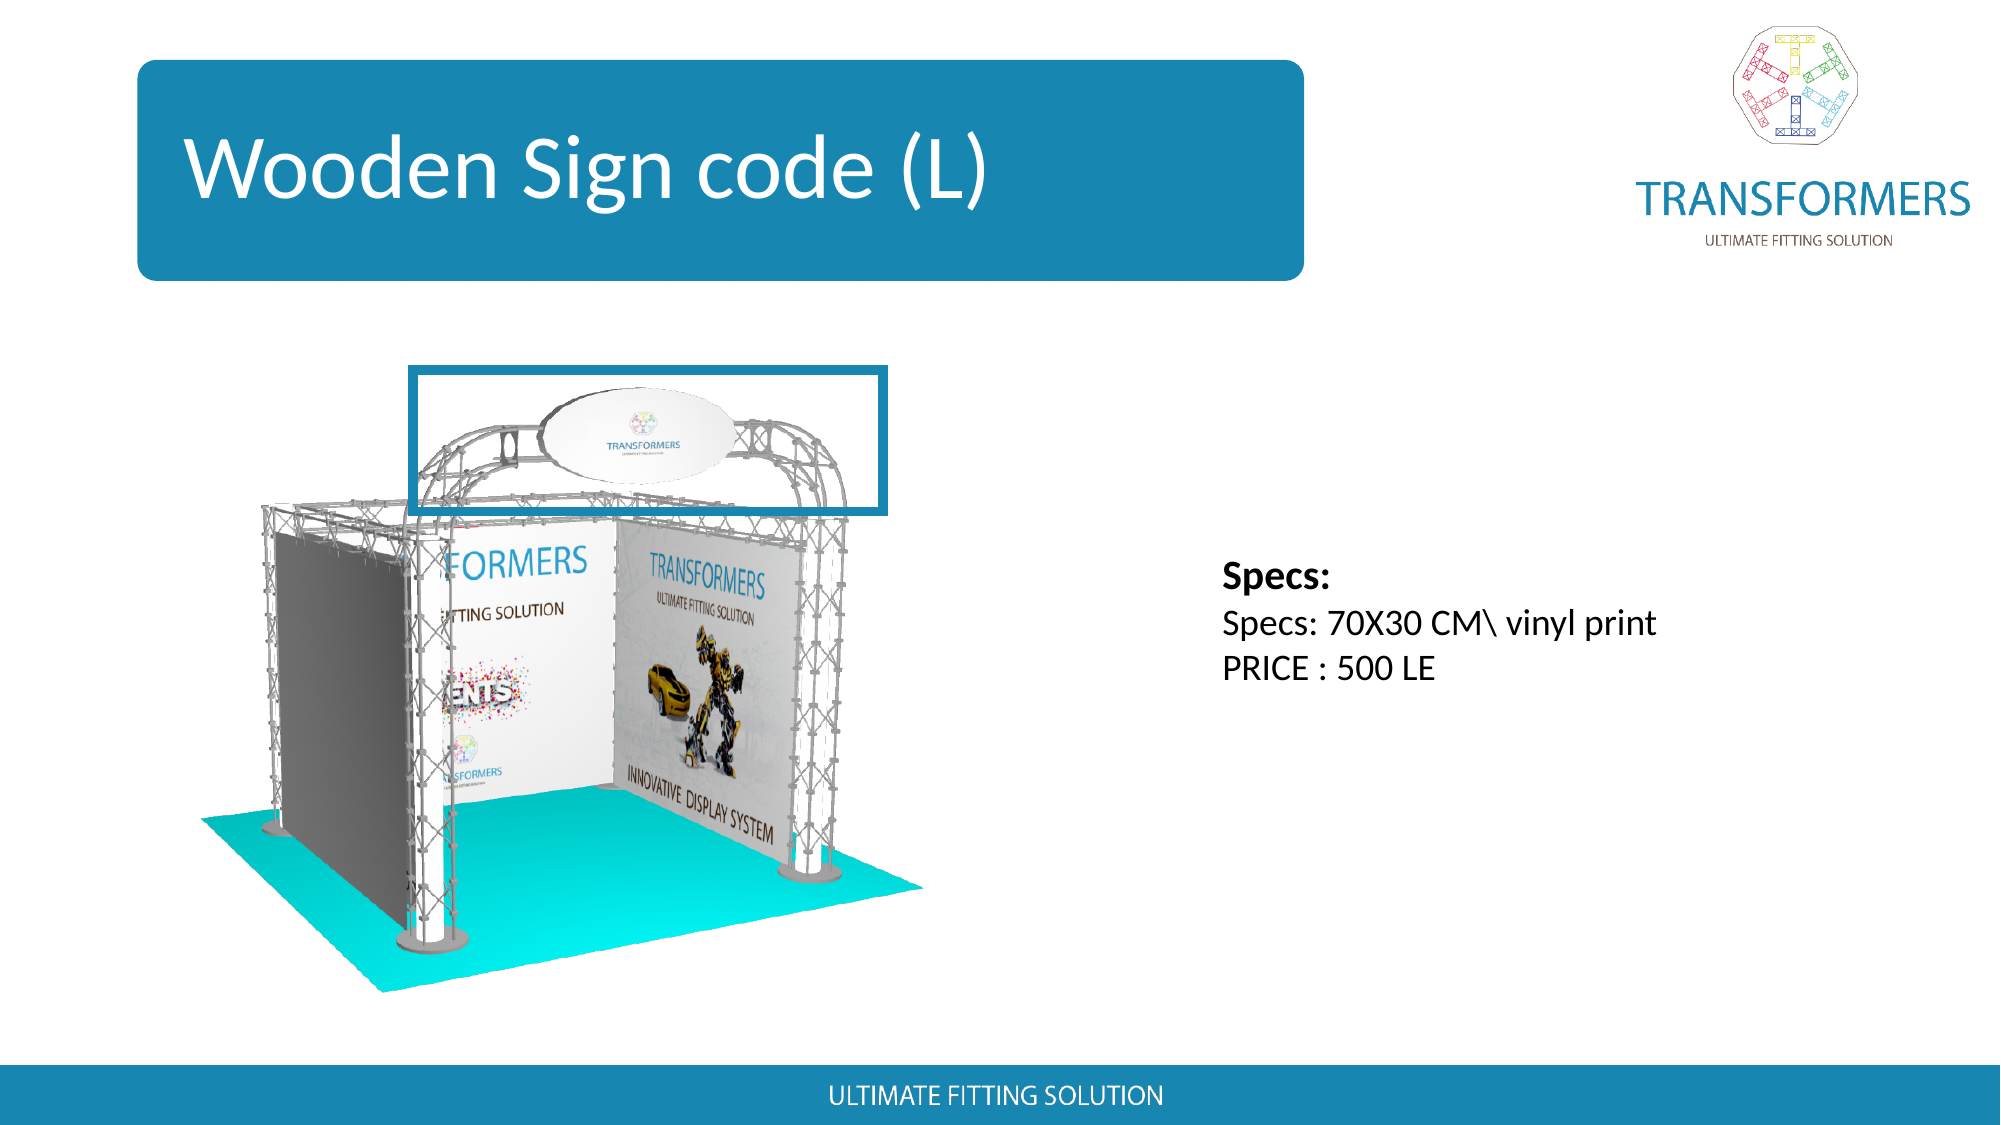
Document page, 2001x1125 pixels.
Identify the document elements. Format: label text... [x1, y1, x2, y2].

text_box Specs: Specs: 70X30 CM\ vinyl print PRICE : 500 LE [1207, 540, 2000, 696]
picture [1625, 22, 1978, 252]
picture [0, 1065, 2000, 1125]
picture [137, 59, 1296, 281]
picture [159, 335, 966, 1036]
title Wooden Sign code (L) [168, 59, 1894, 278]
